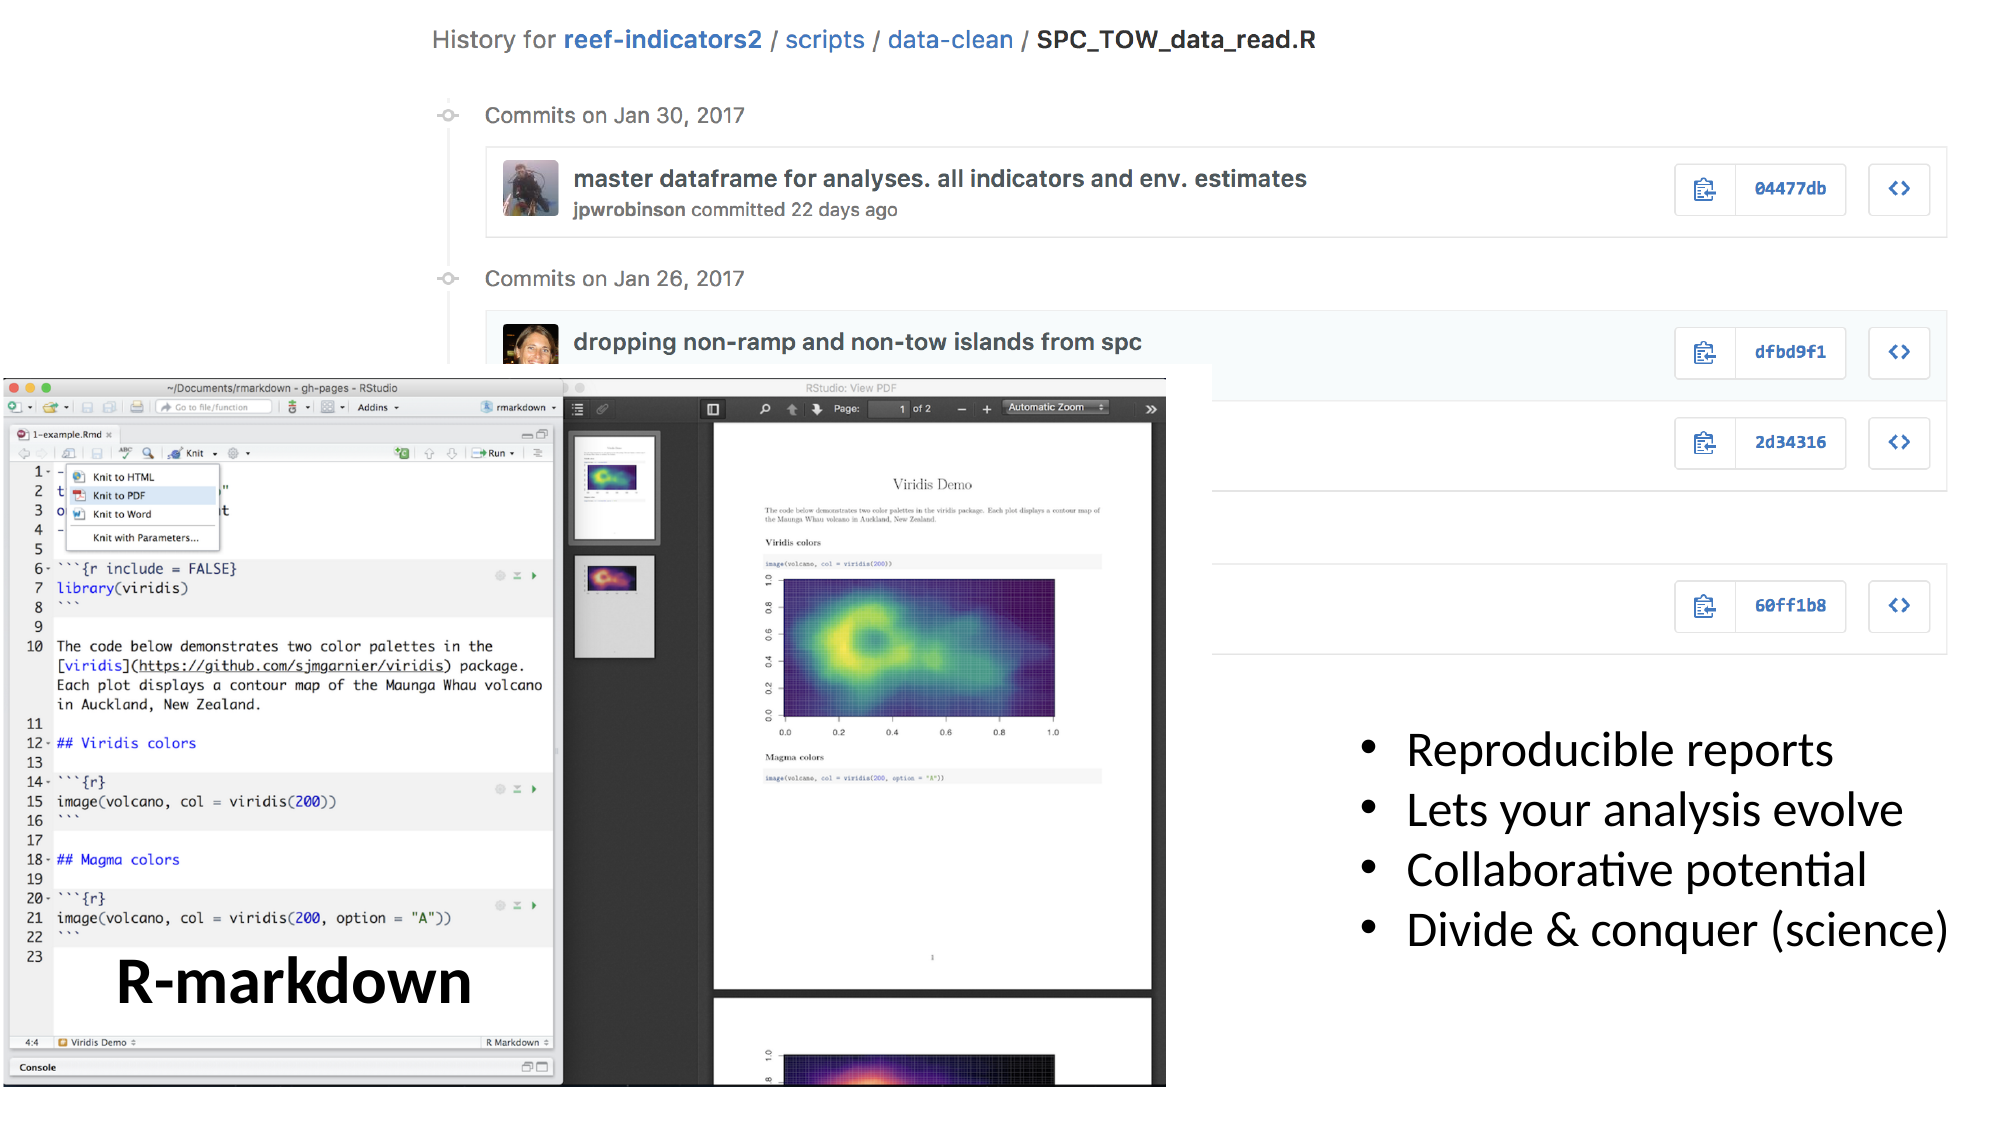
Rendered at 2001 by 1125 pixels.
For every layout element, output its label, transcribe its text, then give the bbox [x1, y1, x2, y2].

text_box Reproducible reports Lets your analysis evolve Collaborative potential Divide & conquer (science) [1344, 709, 2000, 1024]
picture [0, 20, 2000, 1114]
